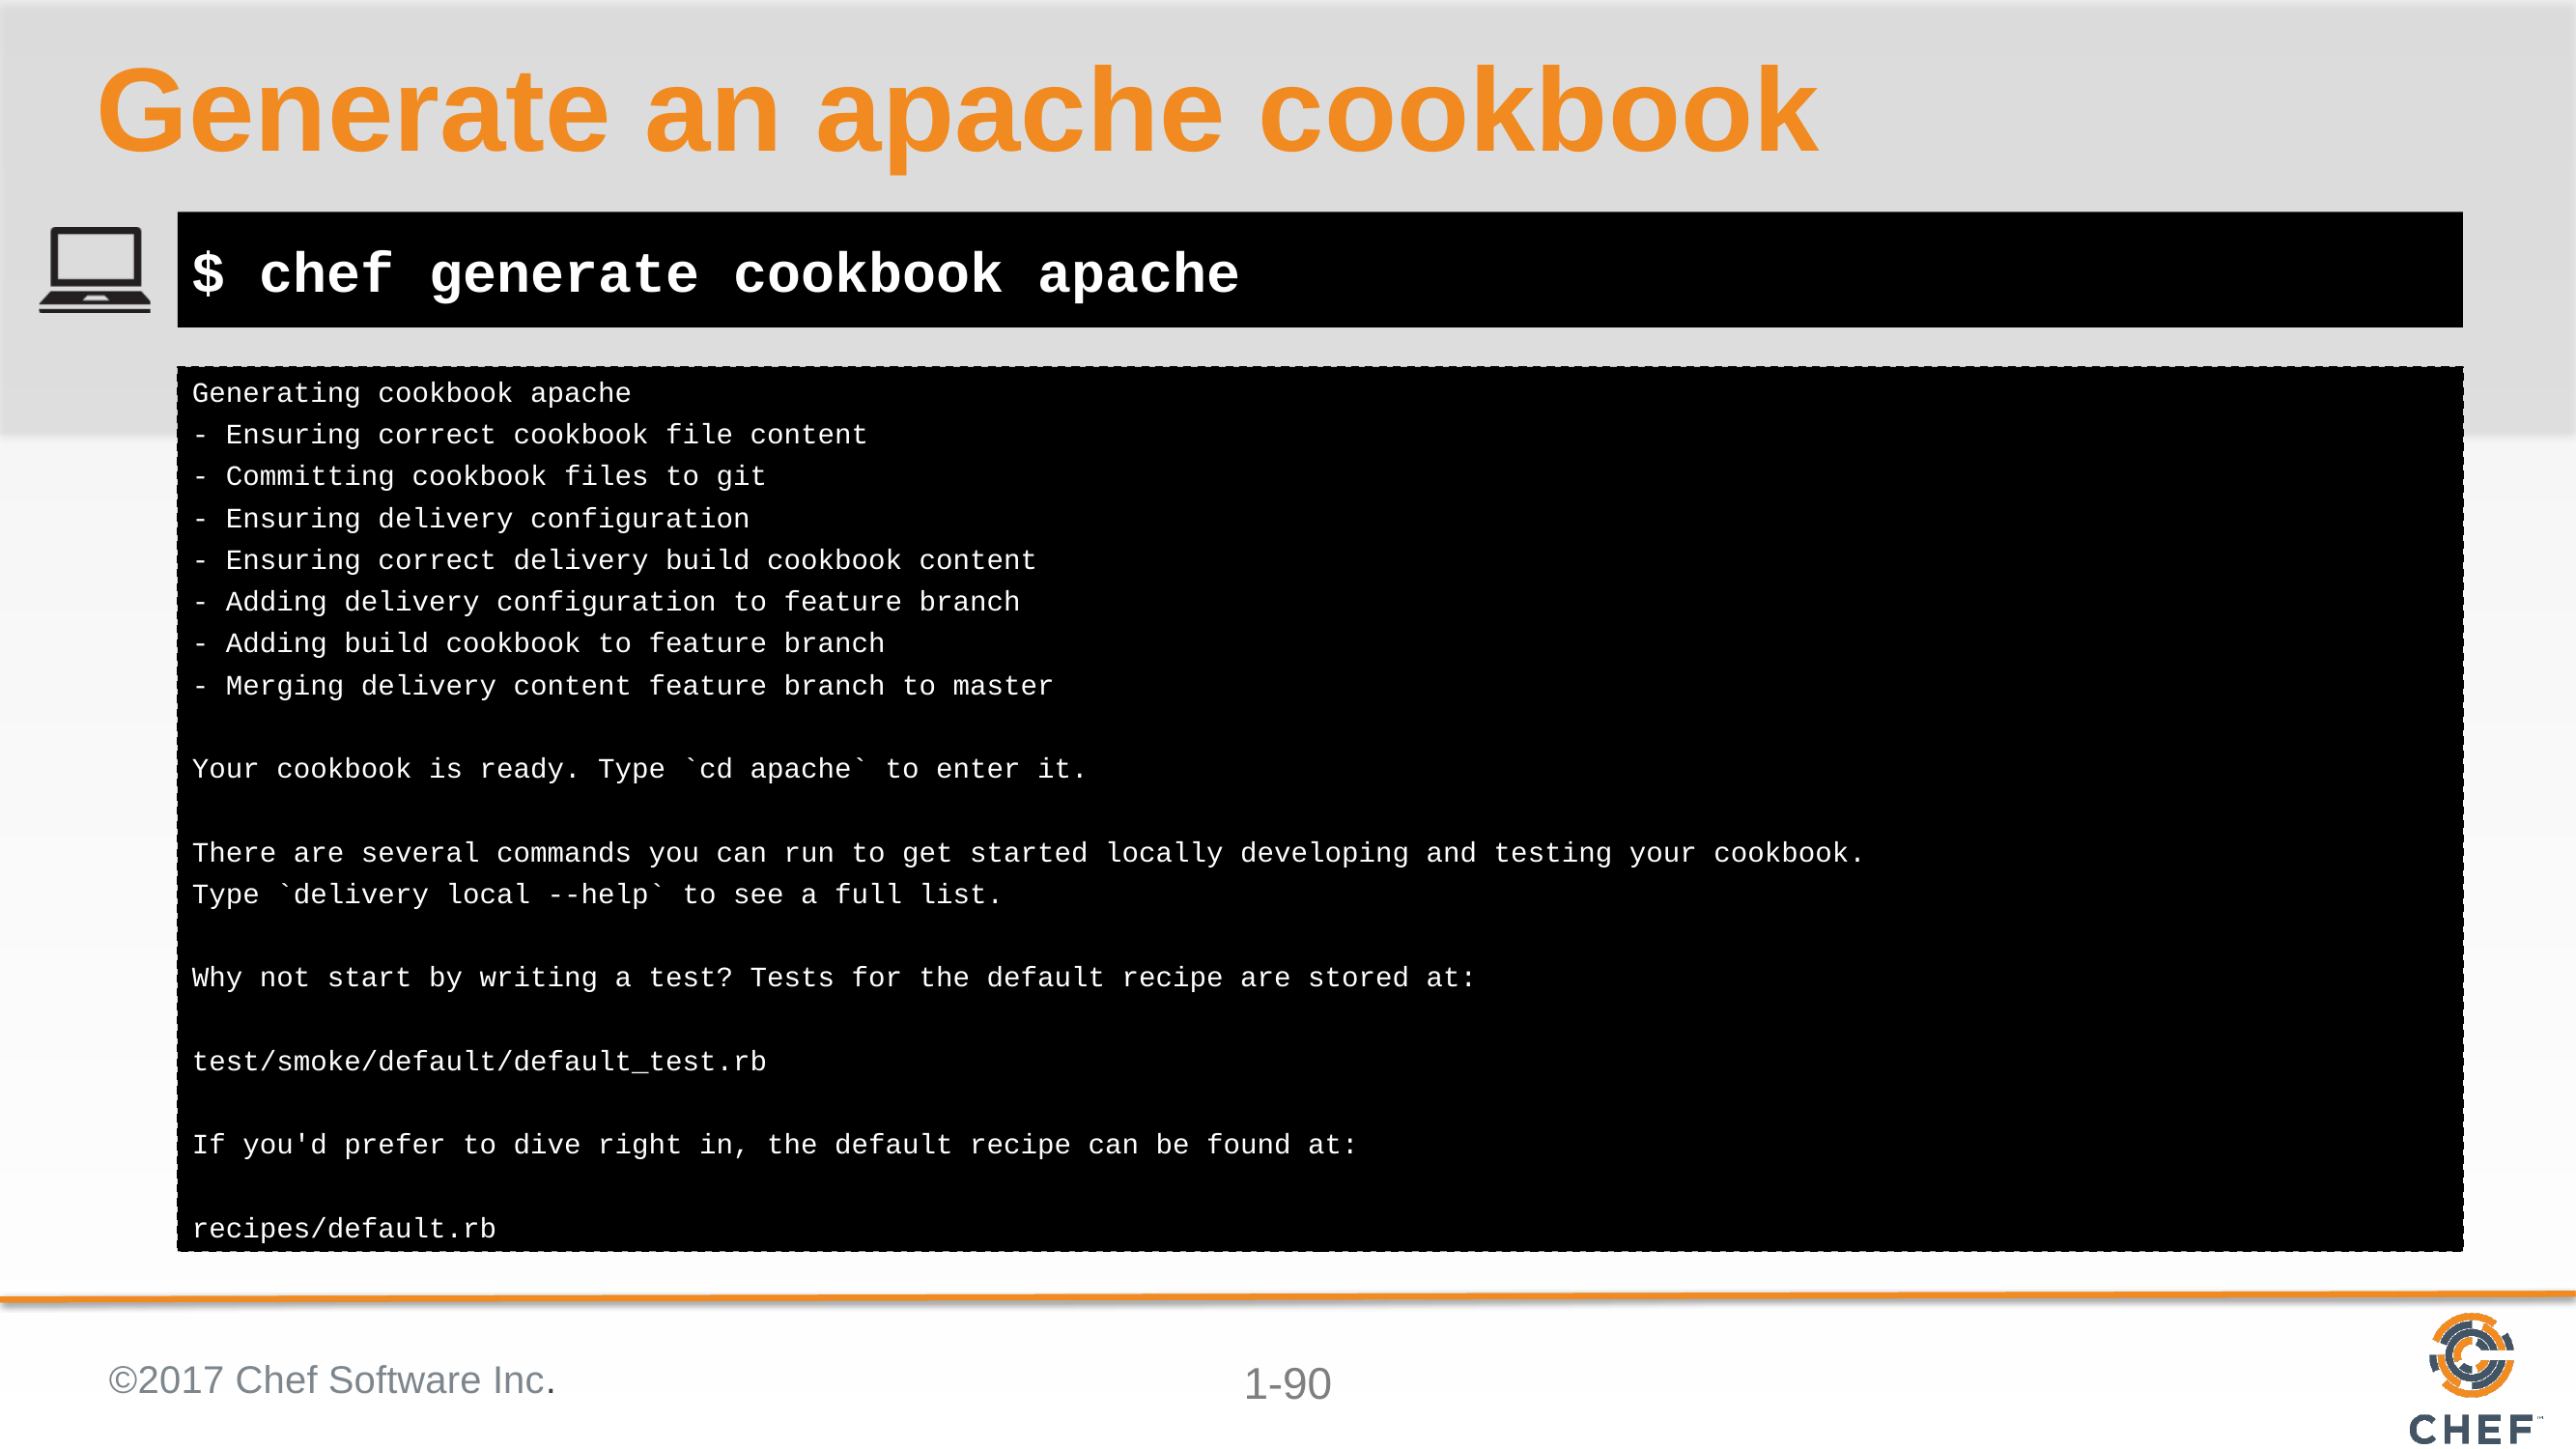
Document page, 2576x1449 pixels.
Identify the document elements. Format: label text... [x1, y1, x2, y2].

picture [2399, 1297, 2551, 1449]
list Generating cookbook apache - Ensuring correct cookbook file content - Committing cookbook files to git - Ensuring delivery configuration - Ensuring correct delivery build cookbook content - Adding delivery configuration to feature branch - Adding build cookbook to feature branch - Merging delivery content feature branch to master Your cookbook is ready. Type `cd apache` to enter it. There are several commands you can run to get started locally developing and testing your cookbook. Type `delivery local --help` to see a full list. Why not start by writing a test? Tests for the default recipe are stored at: test/smoke/default/default_test.rb If you'd prefer to dive right in, the default recipe can be found at: recipes/default.rb [177, 366, 2464, 1252]
list $ chef generate cookbook apache [177, 212, 2463, 327]
title Generate an apache cookbook [96, 48, 2463, 180]
